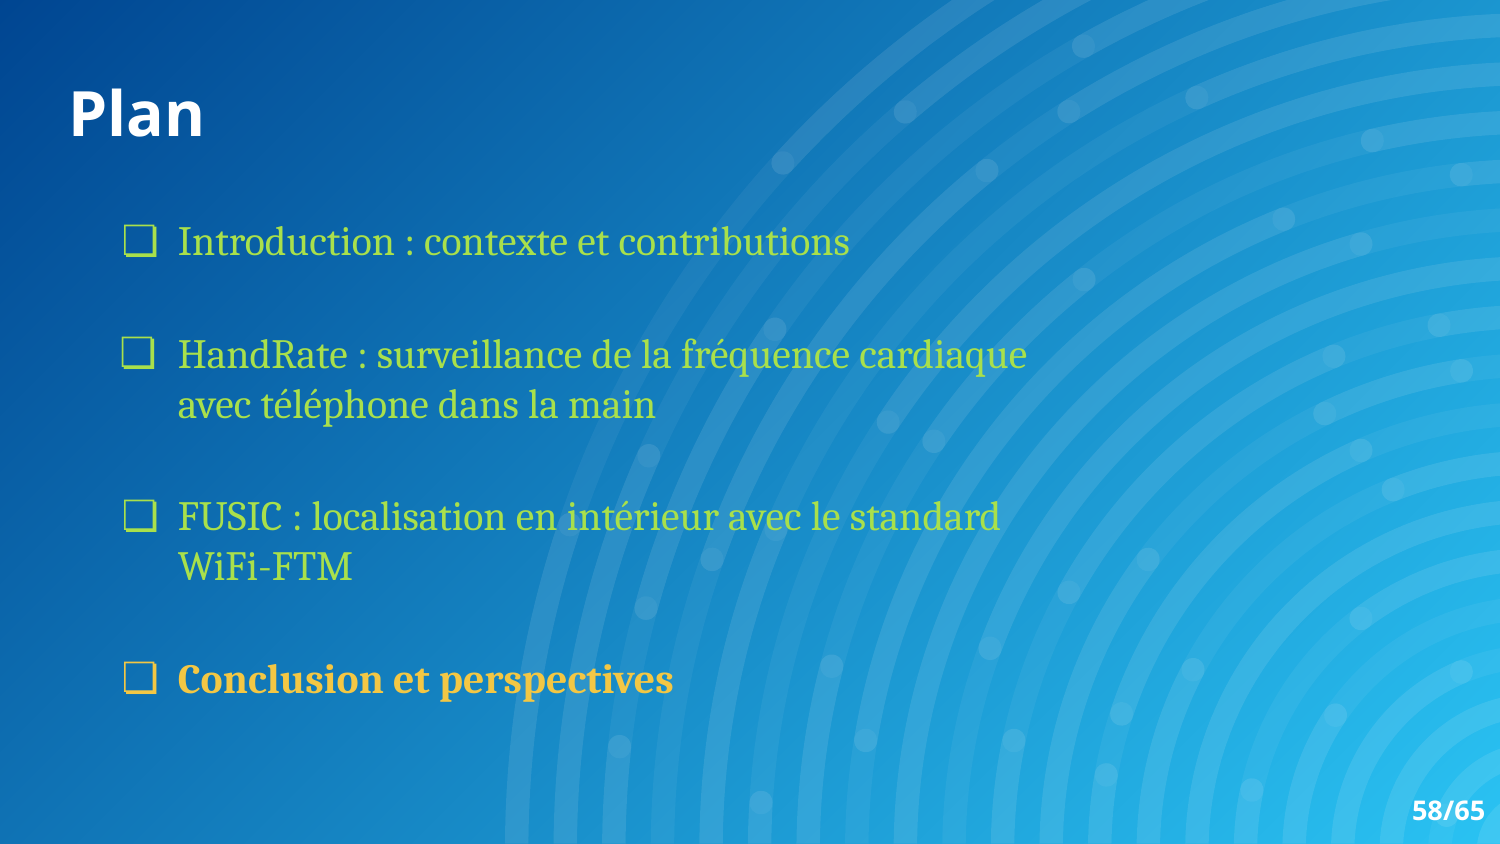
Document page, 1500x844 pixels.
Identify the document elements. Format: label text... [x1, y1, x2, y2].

title Plan [68, 84, 1288, 150]
slide_number 58/65 [1403, 779, 1494, 844]
list Introduction : contexte et contributions HandRate : surveillance de la fréquence cardiaque avec téléphone dans la main FUSIC : localisation en intérieur avec le standard WiFi-FTM Conclusion et perspectives [102, 213, 1098, 726]
